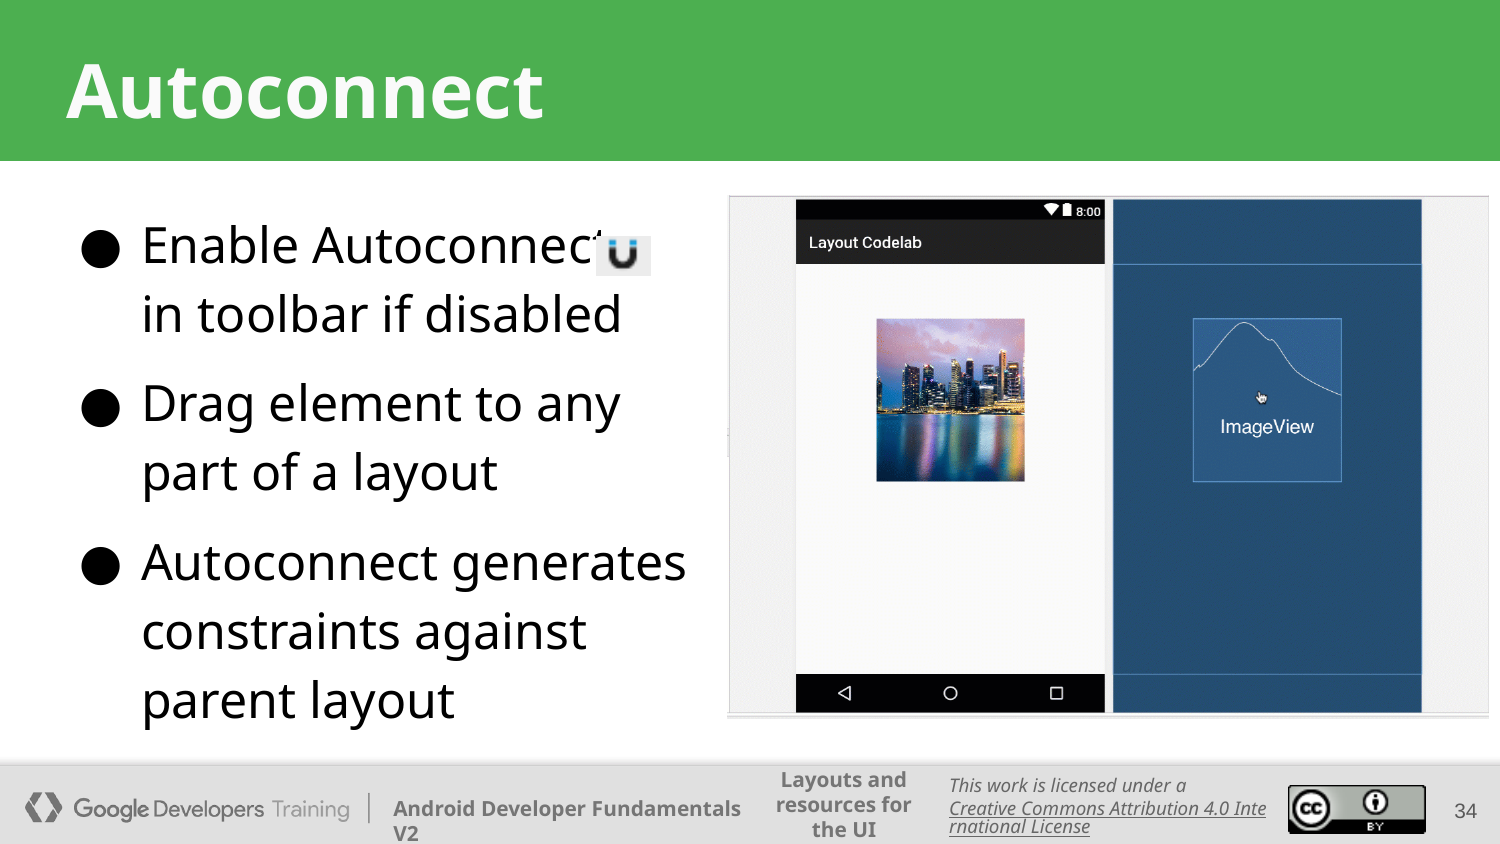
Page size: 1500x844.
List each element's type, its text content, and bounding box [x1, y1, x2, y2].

list Enable Autoconnect in toolbar if disabled Drag element to any part of a layout Autoconnect generates constraints against parent layout [51, 189, 728, 768]
title Autoconnect [51, 28, 1449, 122]
picture [0, 161, 1500, 844]
slide_number ‹#› [1402, 777, 1493, 842]
